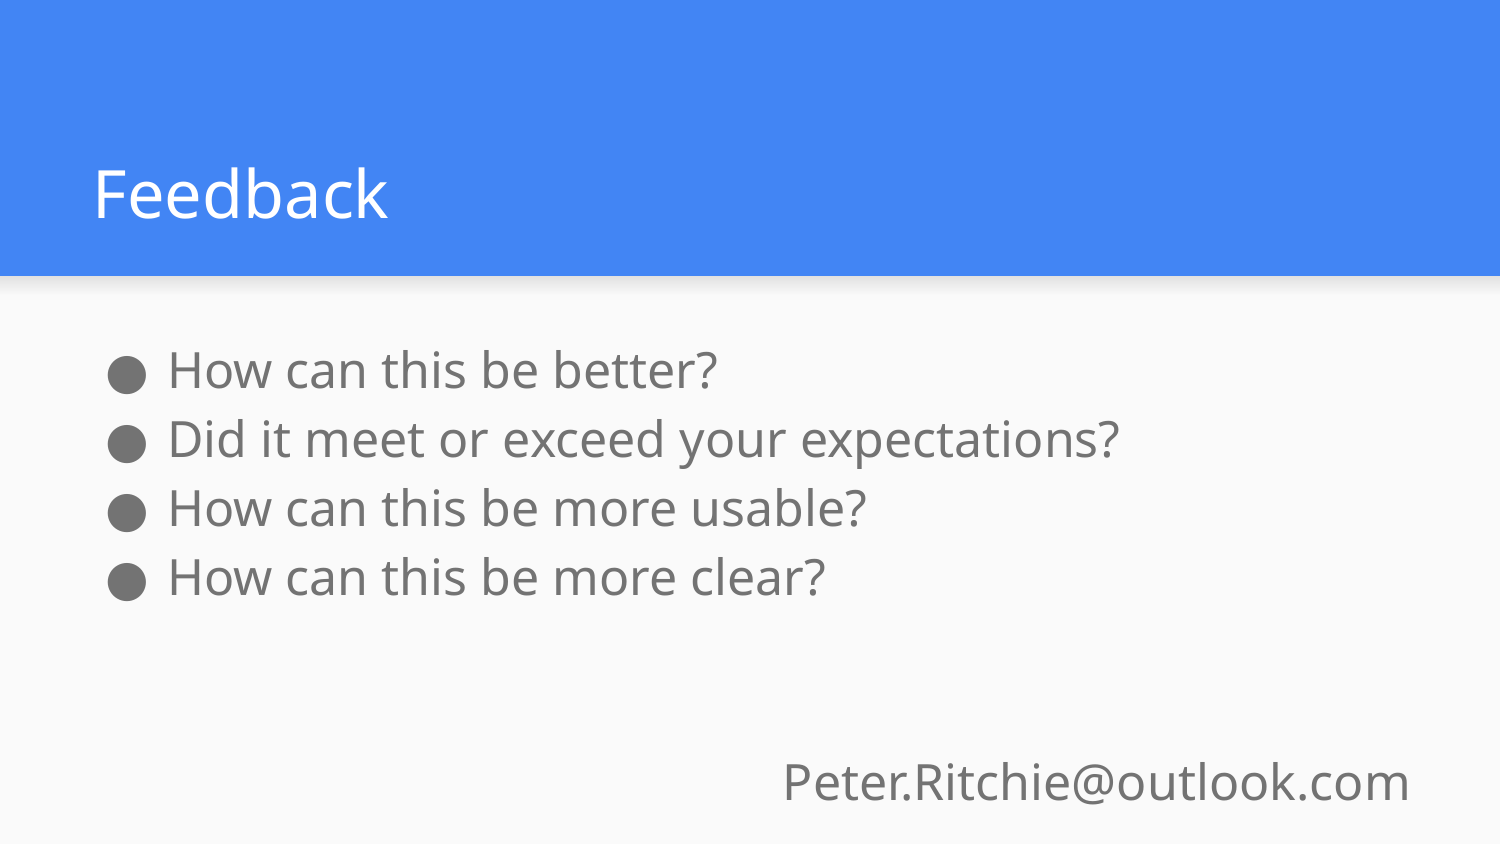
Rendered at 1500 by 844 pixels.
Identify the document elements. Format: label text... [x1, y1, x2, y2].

title Feedback [77, 121, 1427, 248]
list How can this be better? Did it meet or exceed your expectations? How can this be more usable? How can this be more clear? Peter.Ritchie@outlook.com [77, 314, 1427, 760]
